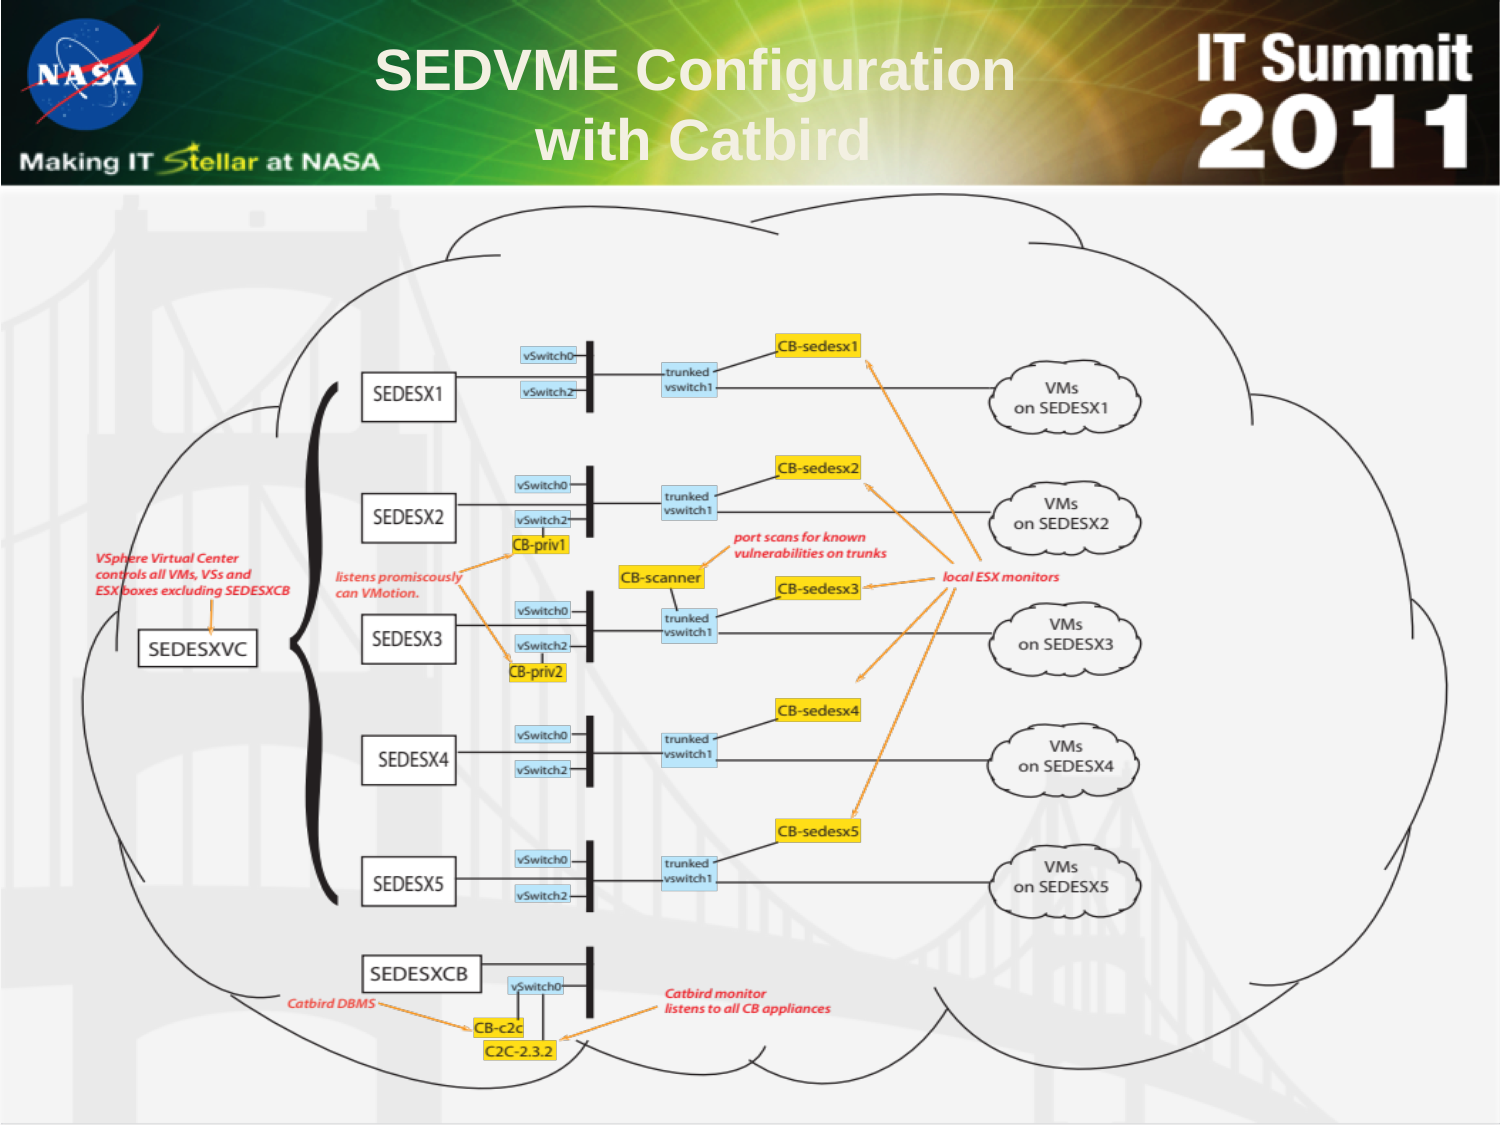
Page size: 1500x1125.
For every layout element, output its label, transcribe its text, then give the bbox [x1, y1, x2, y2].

title SEDVME Configuration with Catbird [191, 43, 1217, 110]
picture [0, 0, 1500, 1123]
